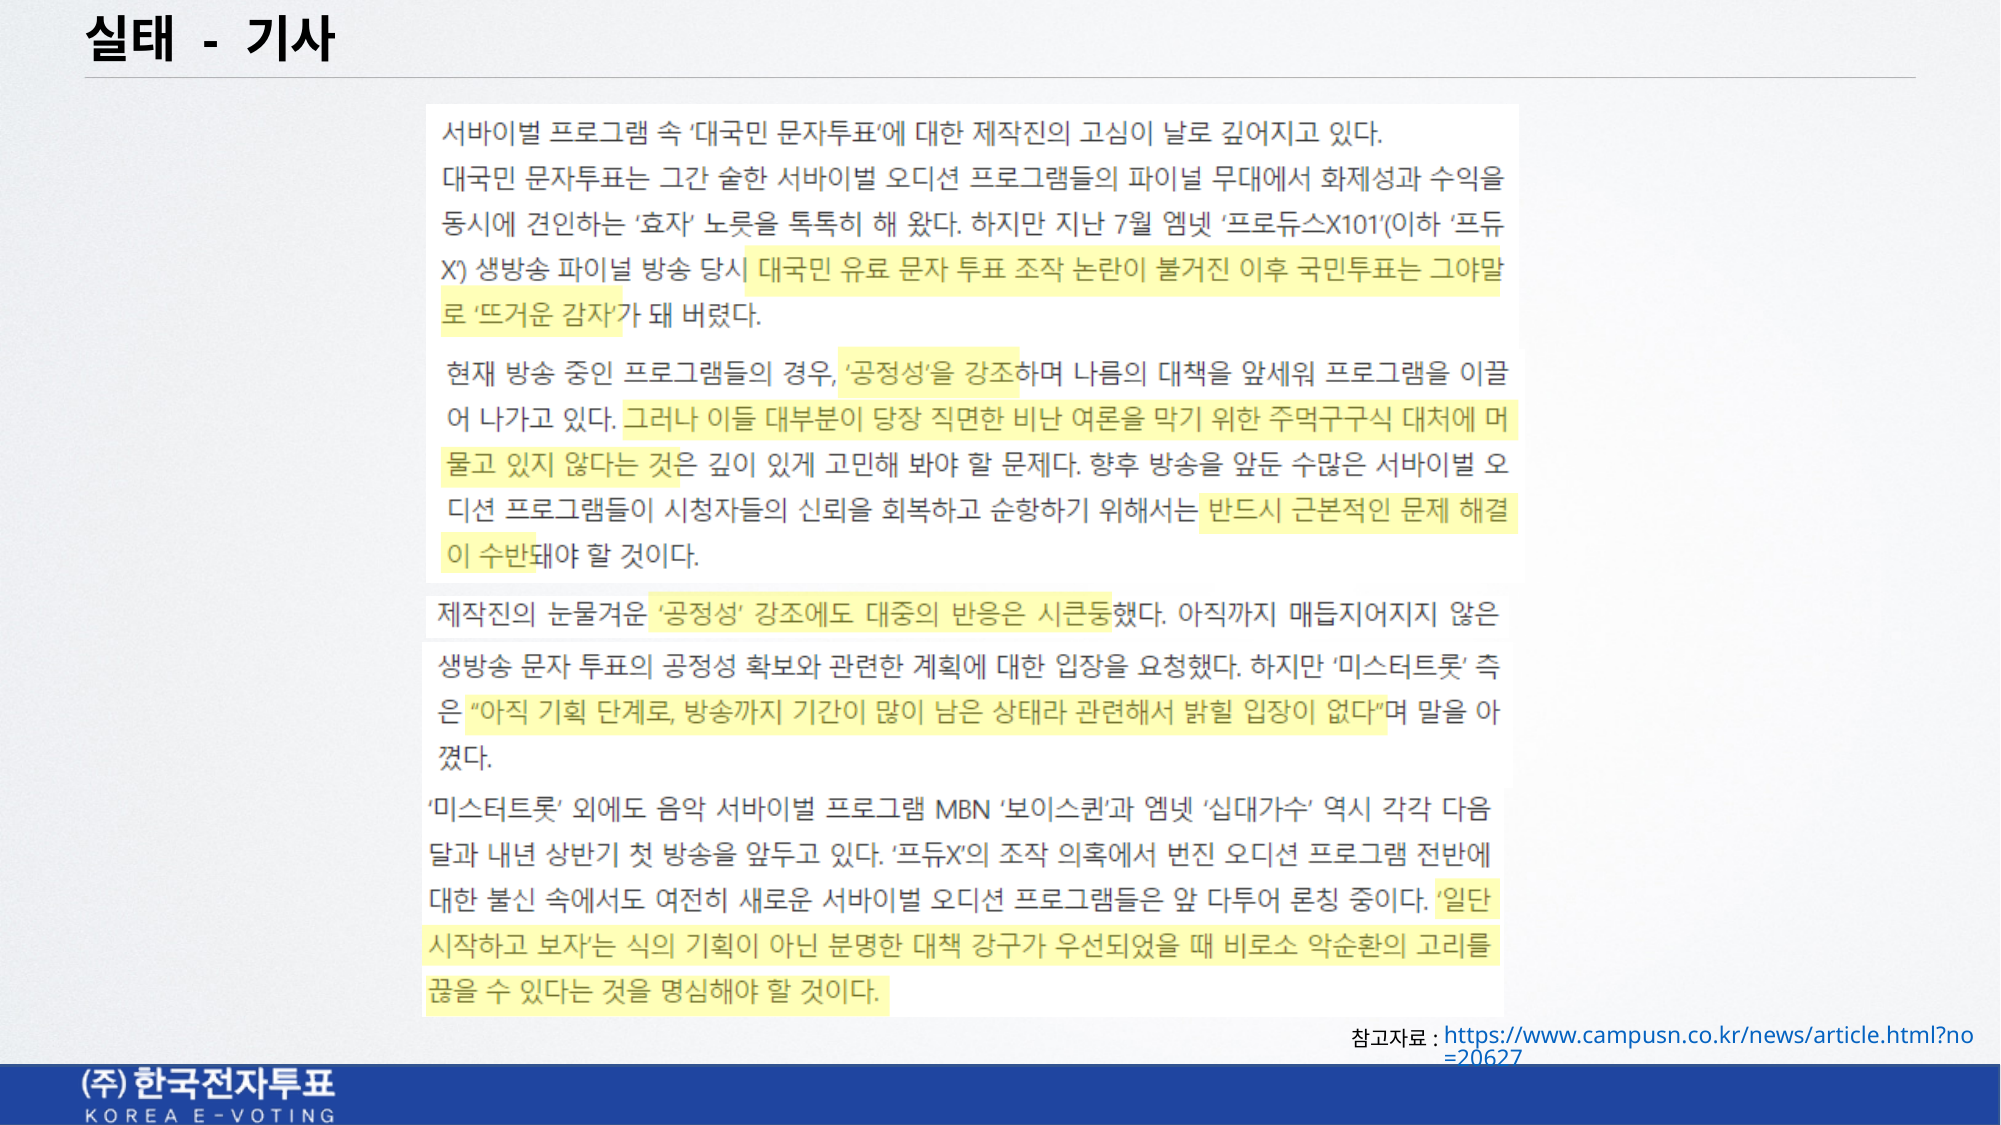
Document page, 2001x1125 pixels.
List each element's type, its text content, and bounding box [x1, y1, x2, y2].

text_box 실태 - 기사 [69, 0, 353, 75]
picture [0, 0, 2001, 1125]
text_box [647, 591, 1113, 596]
picture [73, 1065, 345, 1125]
text_box https://www.campusn.co.kr/news/article.html?no=20627 [1429, 1013, 2000, 1060]
text_box 참고자료: [1337, 1017, 1500, 1058]
